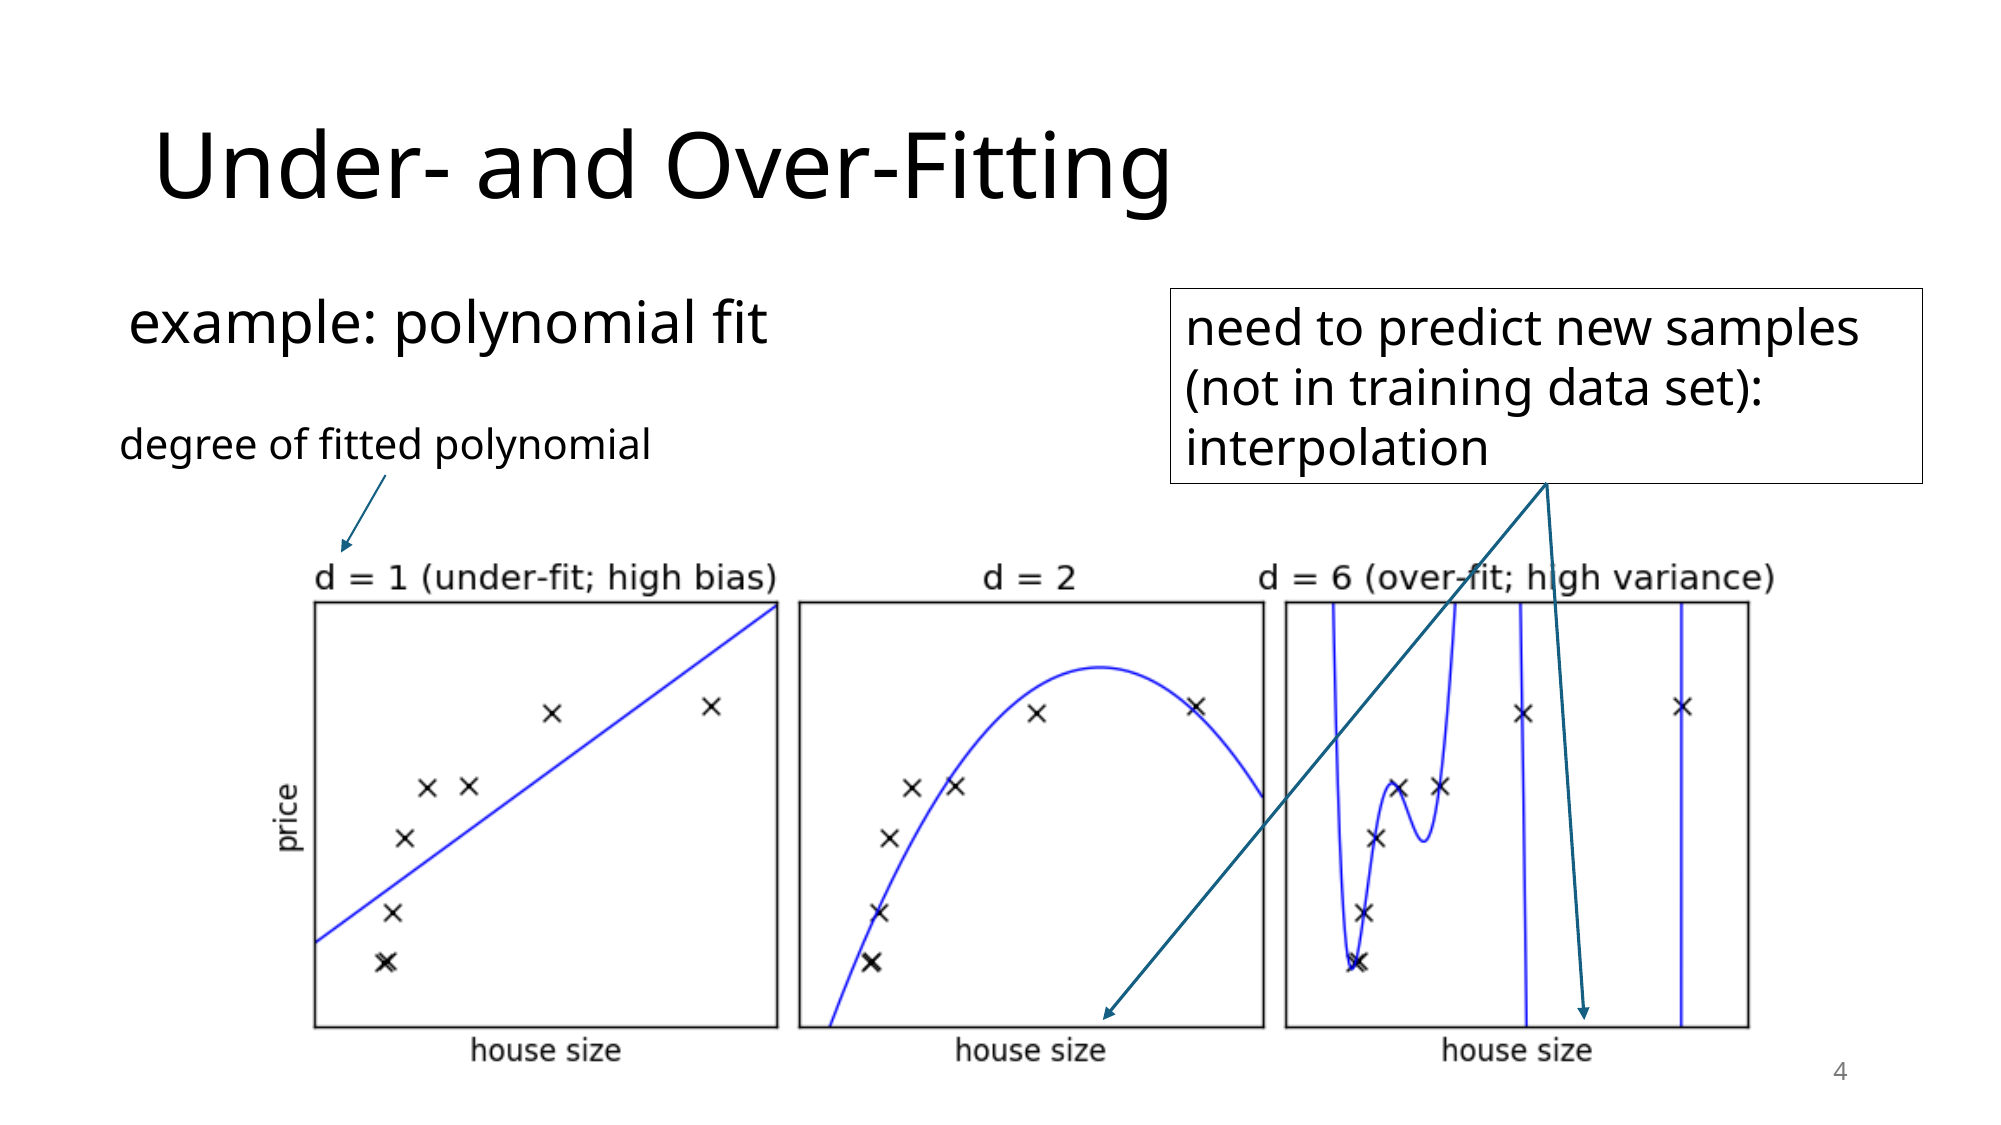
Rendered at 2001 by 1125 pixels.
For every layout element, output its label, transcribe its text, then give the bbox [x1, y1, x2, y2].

title Under- and Over-Fitting [137, 59, 1863, 278]
slide_number 4 [1779, 1042, 1863, 1103]
text_box degree of fitted polynomial [104, 410, 667, 476]
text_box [340, 475, 387, 553]
picture [221, 510, 1779, 1117]
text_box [1102, 424, 1546, 1021]
text_box need to predict new samples (not in training data set): interpolation [1170, 288, 1923, 484]
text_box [1546, 424, 1585, 1021]
text_box example: polynomial fit [113, 277, 784, 363]
